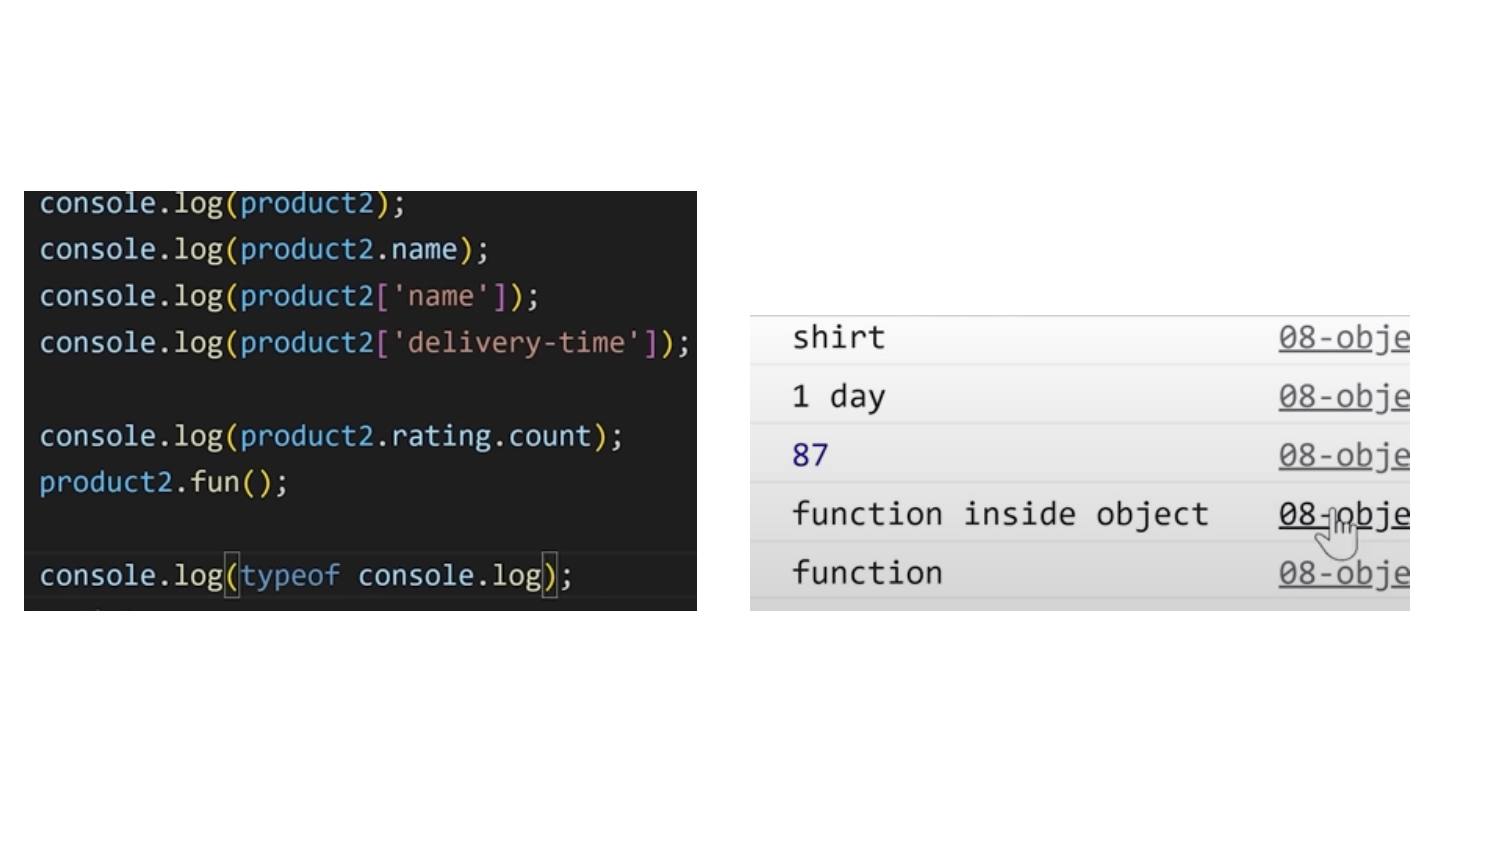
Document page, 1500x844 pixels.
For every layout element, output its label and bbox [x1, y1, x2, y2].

picture [24, 191, 698, 611]
picture [749, 315, 1410, 611]
